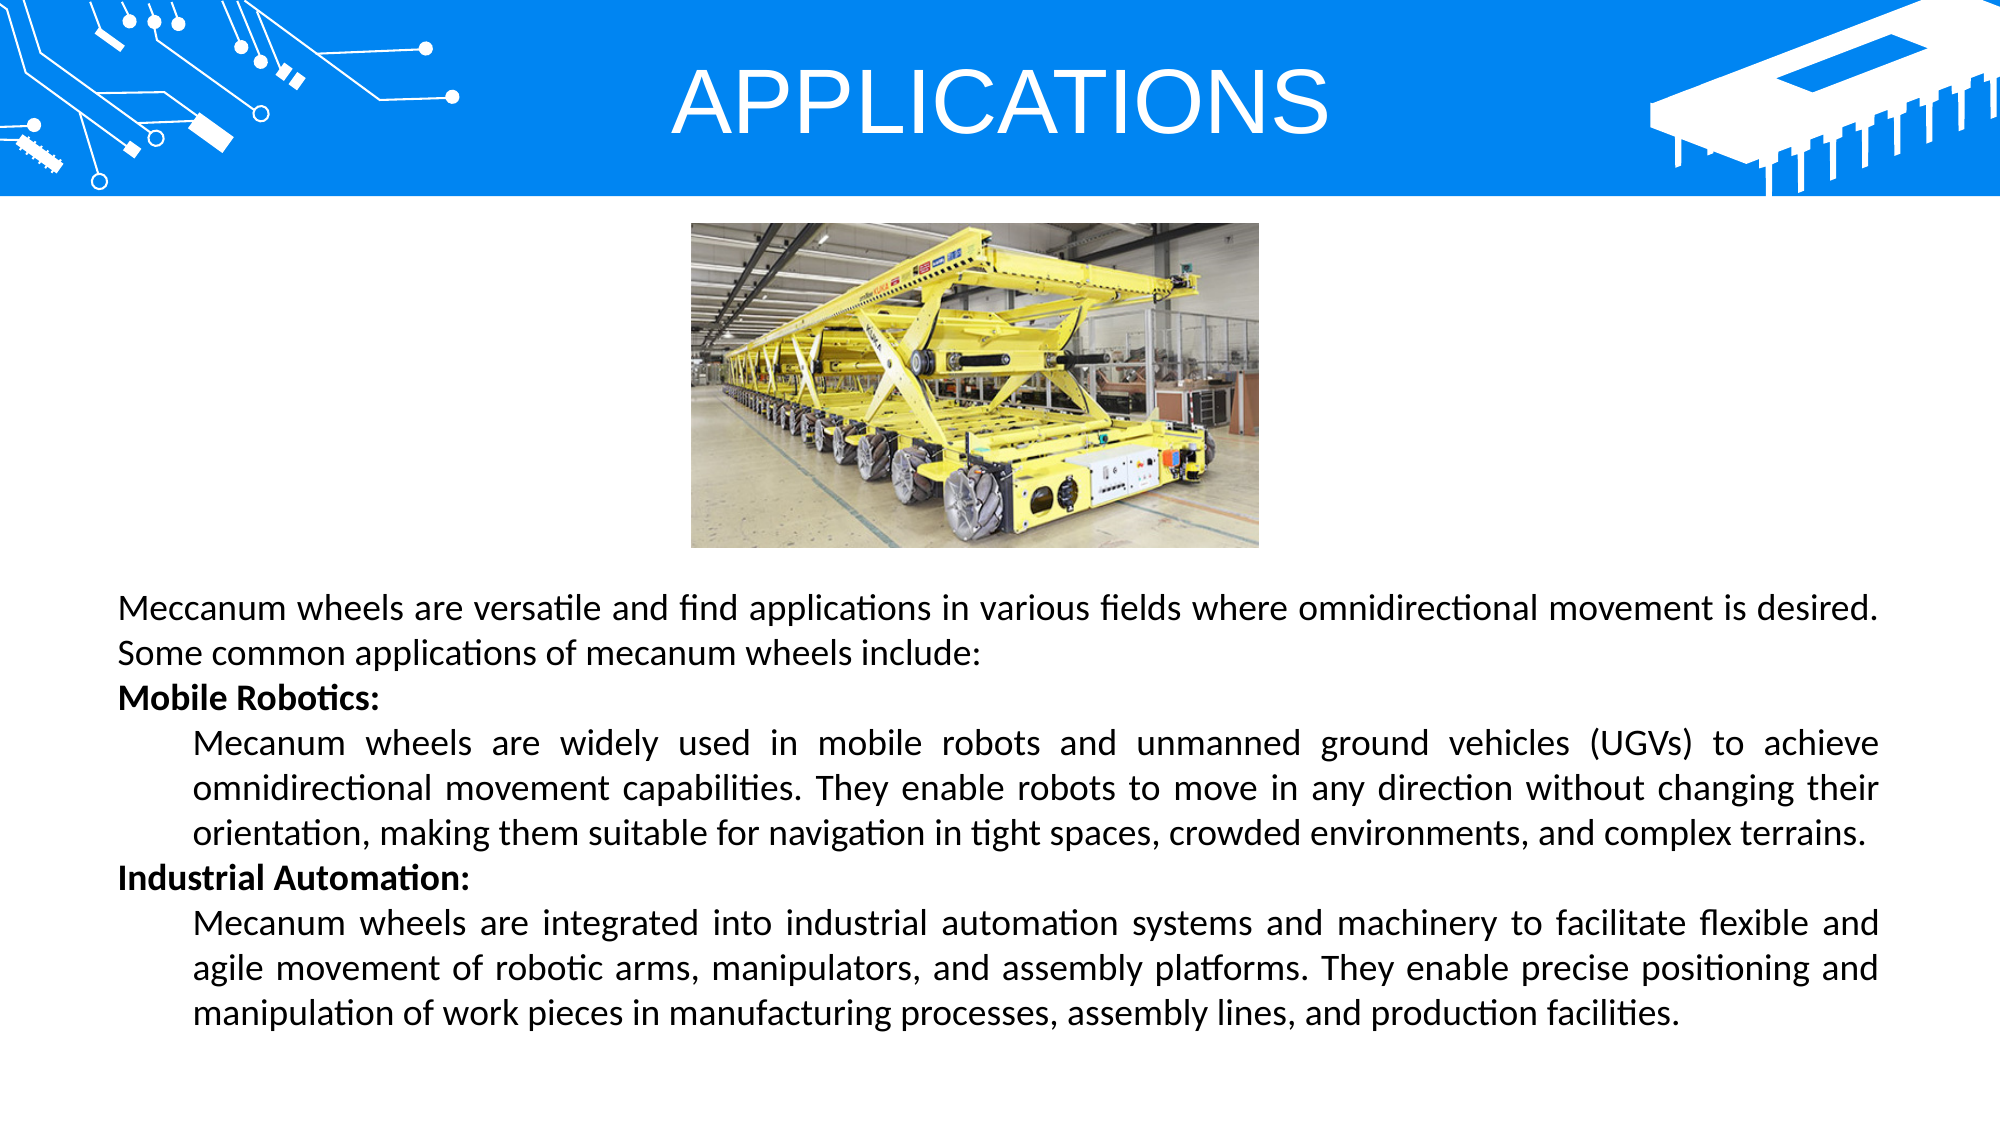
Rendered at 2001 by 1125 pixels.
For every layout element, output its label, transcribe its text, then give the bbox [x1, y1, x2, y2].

list APPLICATIONS [53, 44, 1952, 164]
picture [691, 223, 1259, 548]
text_box Meccanum wheels are versatile and find applications in various fields where omnidirectional movement is desired. Some common applications of mecanum wheels include: Mobile Robotics: Mecanum wheels are widely used in mobile robots and unmanned ground vehicles (UGVs) to achieve omnidirectional movement capabilities. They enable robots to move in any direction without changing their orientation, making them suitable for navigation in tight spaces, crowded environments, and complex terrains. Industrial Automation: Mecanum wheels are integrated into industrial automation systems and machinery to facilitate flexible and agile movement of robotic arms, manipulators, and assembly platforms. They enable precise positioning and manipulation of work pieces in manufacturing processes, assembly lines, and production facilities. [102, 575, 1897, 1041]
